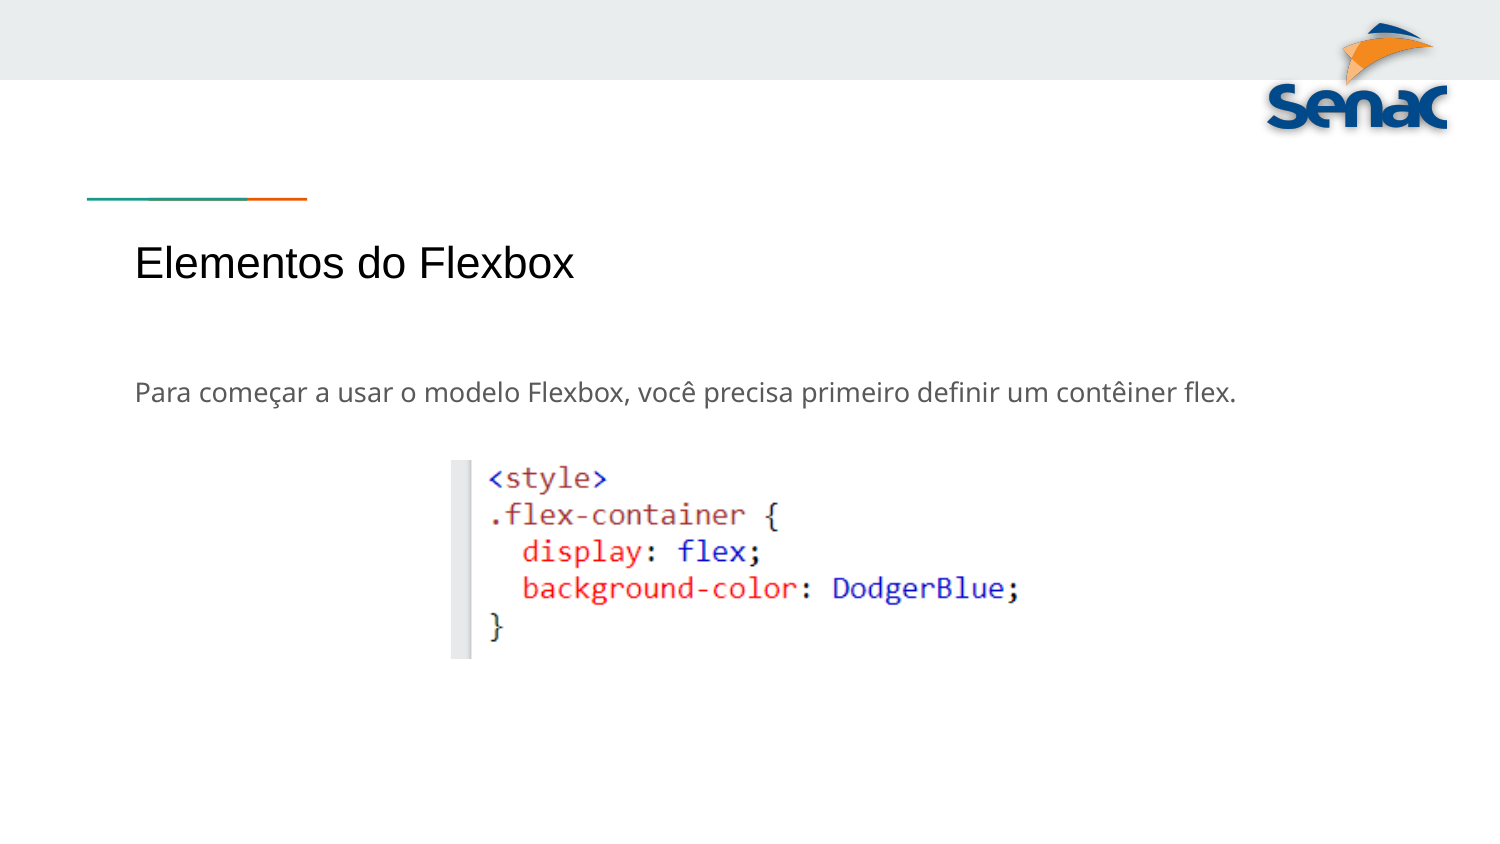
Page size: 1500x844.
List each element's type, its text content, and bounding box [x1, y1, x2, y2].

title Elementos do Flexbox [119, 216, 1381, 305]
picture [1266, 22, 1448, 129]
list Para começar a usar o modelo Flexbox, você precisa primeiro definir um contêiner flex. [119, 353, 1447, 725]
picture [450, 460, 1051, 659]
